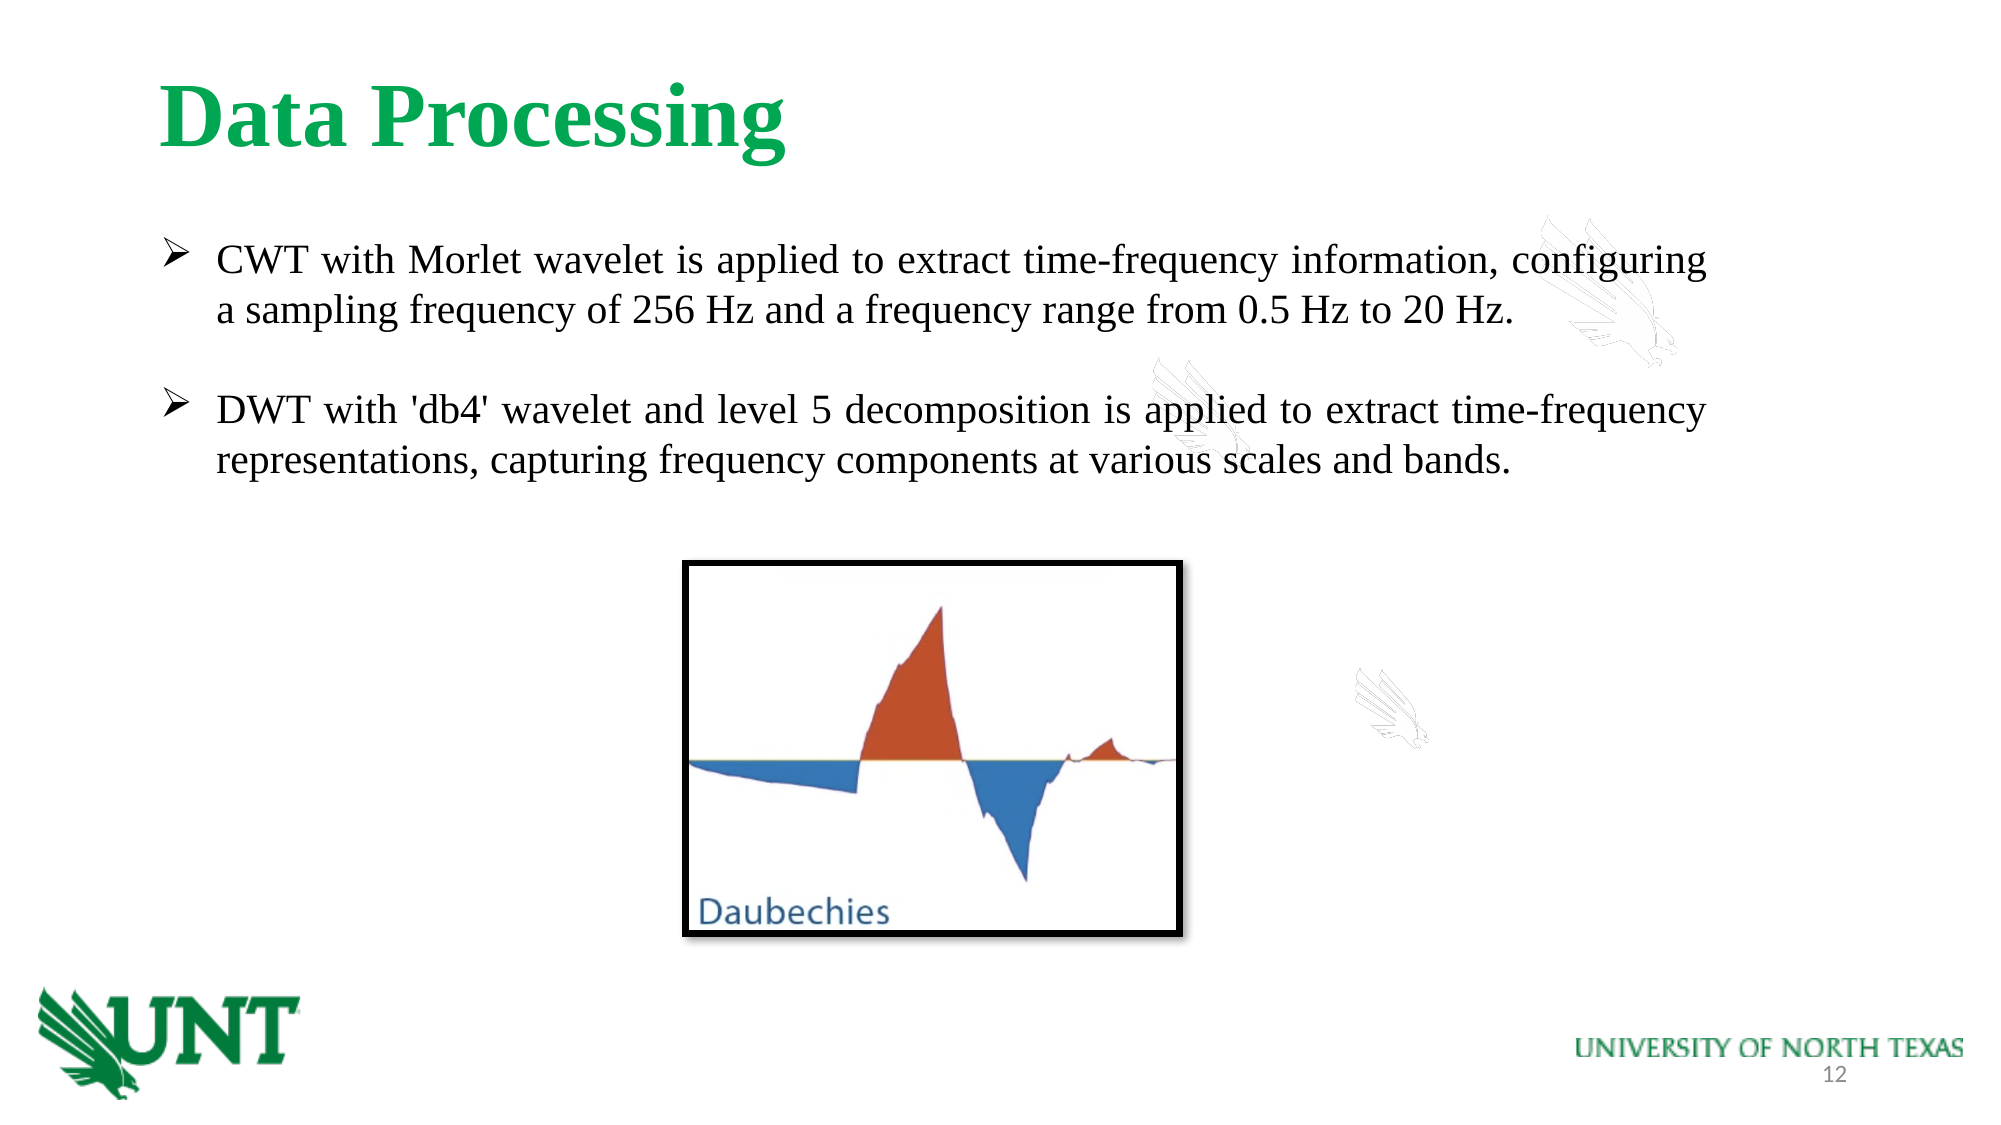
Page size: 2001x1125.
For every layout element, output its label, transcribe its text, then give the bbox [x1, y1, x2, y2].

picture [1355, 667, 1429, 749]
text_box CWT with Morlet wavelet is applied to extract time-frequency information, configuring a sampling frequency of 256 Hz and a frequency range from 0.5 Hz to 20 Hz. DWT with 'db4' wavelet and level 5 decomposition is applied to extract time-frequency representations, capturing frequency components at various scales and bands. [145, 174, 1724, 540]
picture [37, 986, 301, 1100]
slide_number 12 [1412, 1042, 1863, 1103]
picture [1575, 1038, 1963, 1057]
picture [1539, 214, 1678, 368]
title Data Processing [144, 59, 1724, 175]
picture [1152, 357, 1253, 468]
picture [688, 565, 1177, 931]
